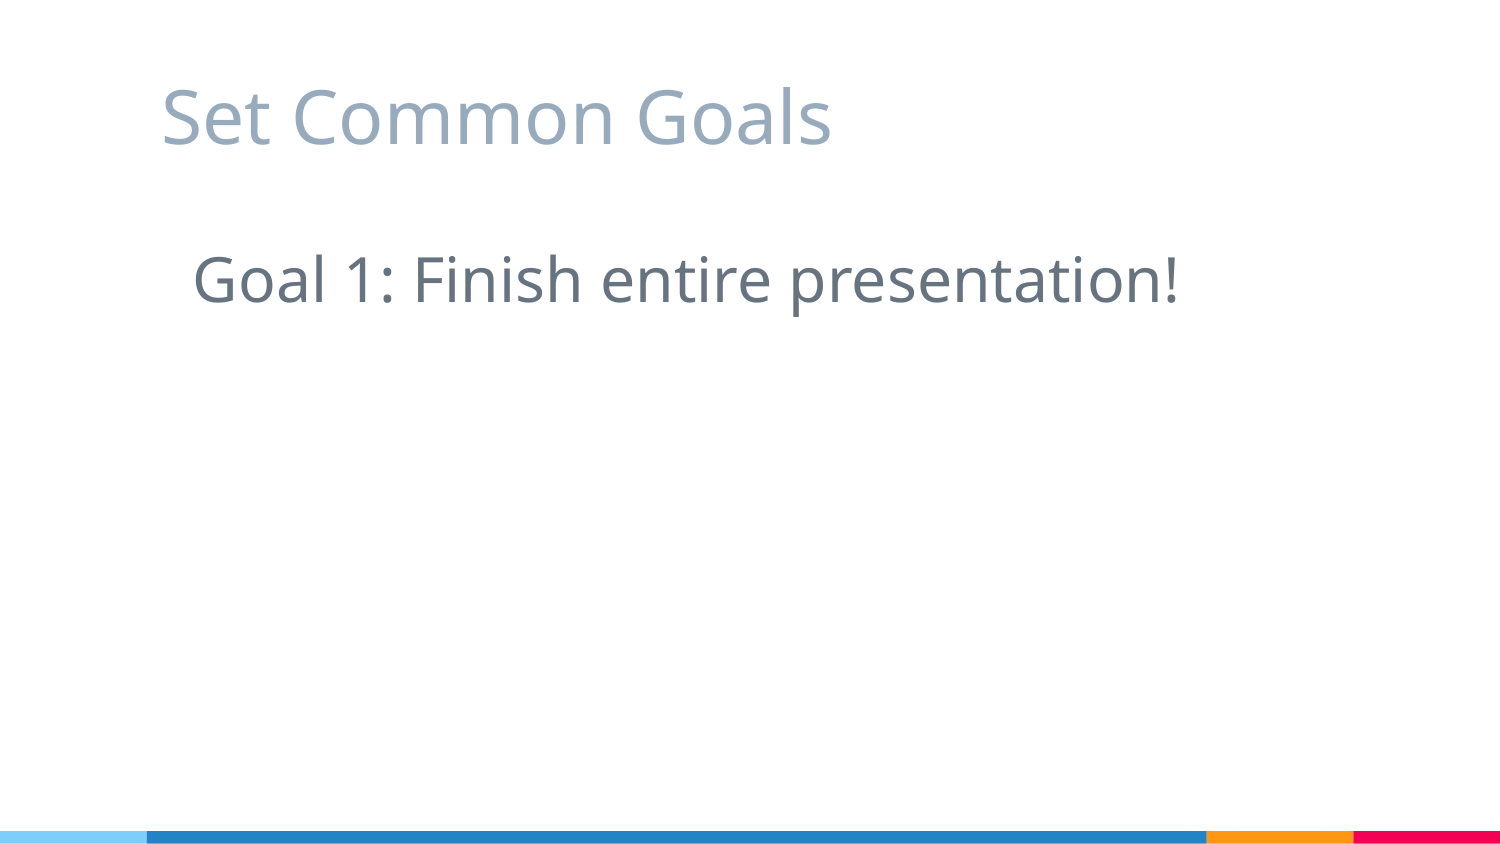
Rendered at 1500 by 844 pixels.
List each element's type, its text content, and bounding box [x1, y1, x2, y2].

list Goal 1: Finish entire presentation! [146, 225, 1207, 809]
title Set Common Goals [146, 33, 1207, 175]
